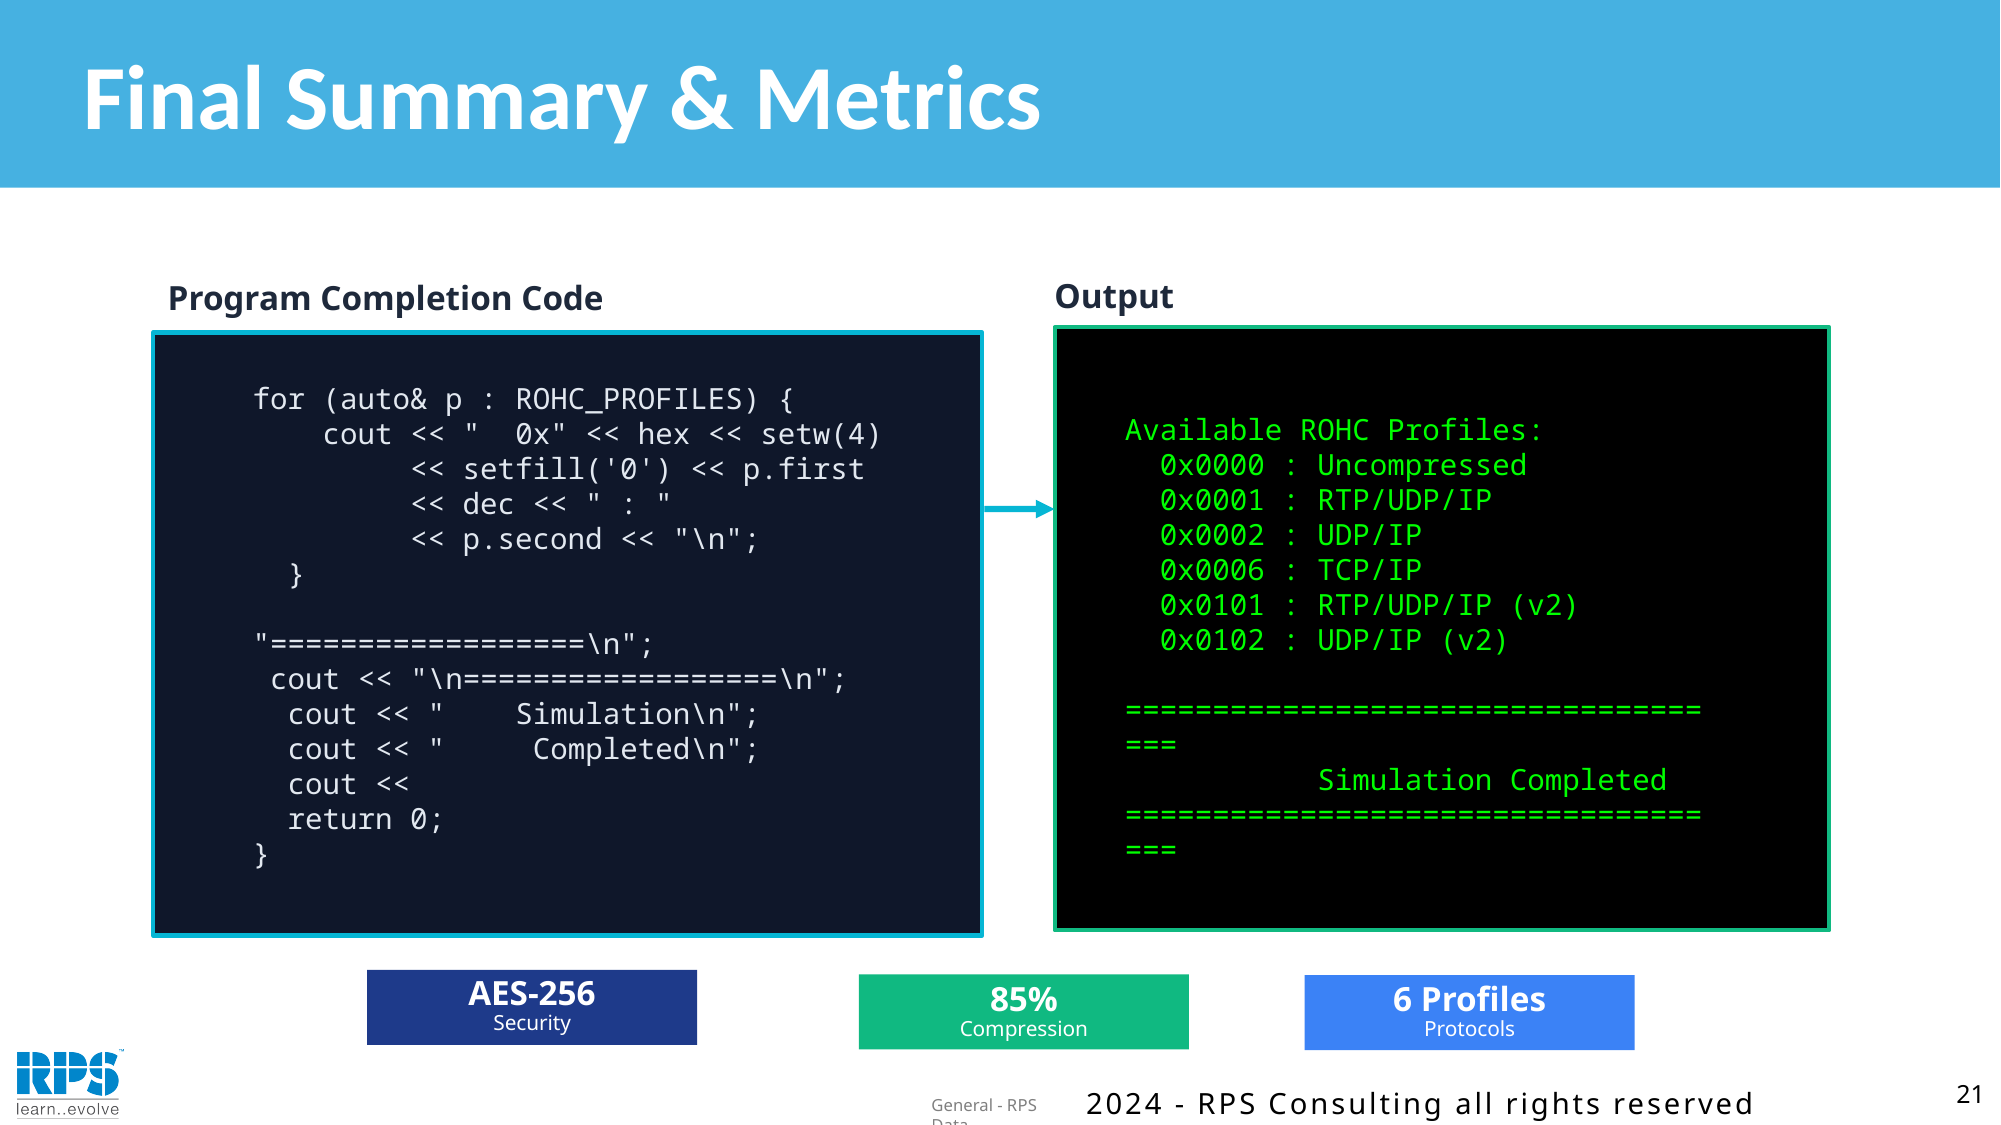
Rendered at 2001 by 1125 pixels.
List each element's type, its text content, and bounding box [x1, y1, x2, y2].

text_box [153, 332, 983, 936]
text_box Output [1039, 265, 1670, 326]
text_box [1304, 975, 1635, 982]
text_box [0, 0, 2000, 188]
text_box [858, 974, 1189, 983]
text_box [1054, 327, 1830, 931]
text_box [984, 502, 1055, 516]
picture [17, 1048, 125, 1120]
text_box Security [367, 1007, 698, 1038]
text_box AES-256 [367, 977, 698, 1007]
text_box [858, 1044, 1189, 1050]
text_box 6 Profiles [1304, 982, 1635, 1012]
text_box Protocols [1304, 1012, 1635, 1043]
text_box for (auto& p : ROHC_PROFILES) { cout << " 0x" << hex << setw(4) << setfill('0') << p.first << dec << " : " << p.second << "\n"; } "==================\n"; cout << "\n==================\n"; cout << " Simulation\n"; cout << " Completed\n"; cout << return 0; } [252, 380, 883, 756]
text_box Final Summary & Metrics [69, 30, 1305, 156]
text_box Available ROHC Profiles: 0x0000 : Uncompressed 0x0001 : RTP/UDP/IP 0x0002 : UDP/IP 0x0006 : TCP/IP 0x0101 : RTP/UDP/IP (v2) 0x0102 : UDP/IP (v2) ==================================== Simulation Completed ==================================== [1124, 411, 1710, 667]
text_box Compression [858, 1013, 1189, 1044]
text_box [367, 969, 698, 977]
slide_number 21 [1550, 1065, 2000, 1125]
text_box [367, 1038, 698, 1045]
text_box 2024 - RPS Consulting all rights reserved [727, 1079, 1550, 1121]
text_box Program Completion Code [153, 267, 828, 328]
text_box 85% [858, 983, 1189, 1013]
text_box [1304, 1043, 1635, 1051]
